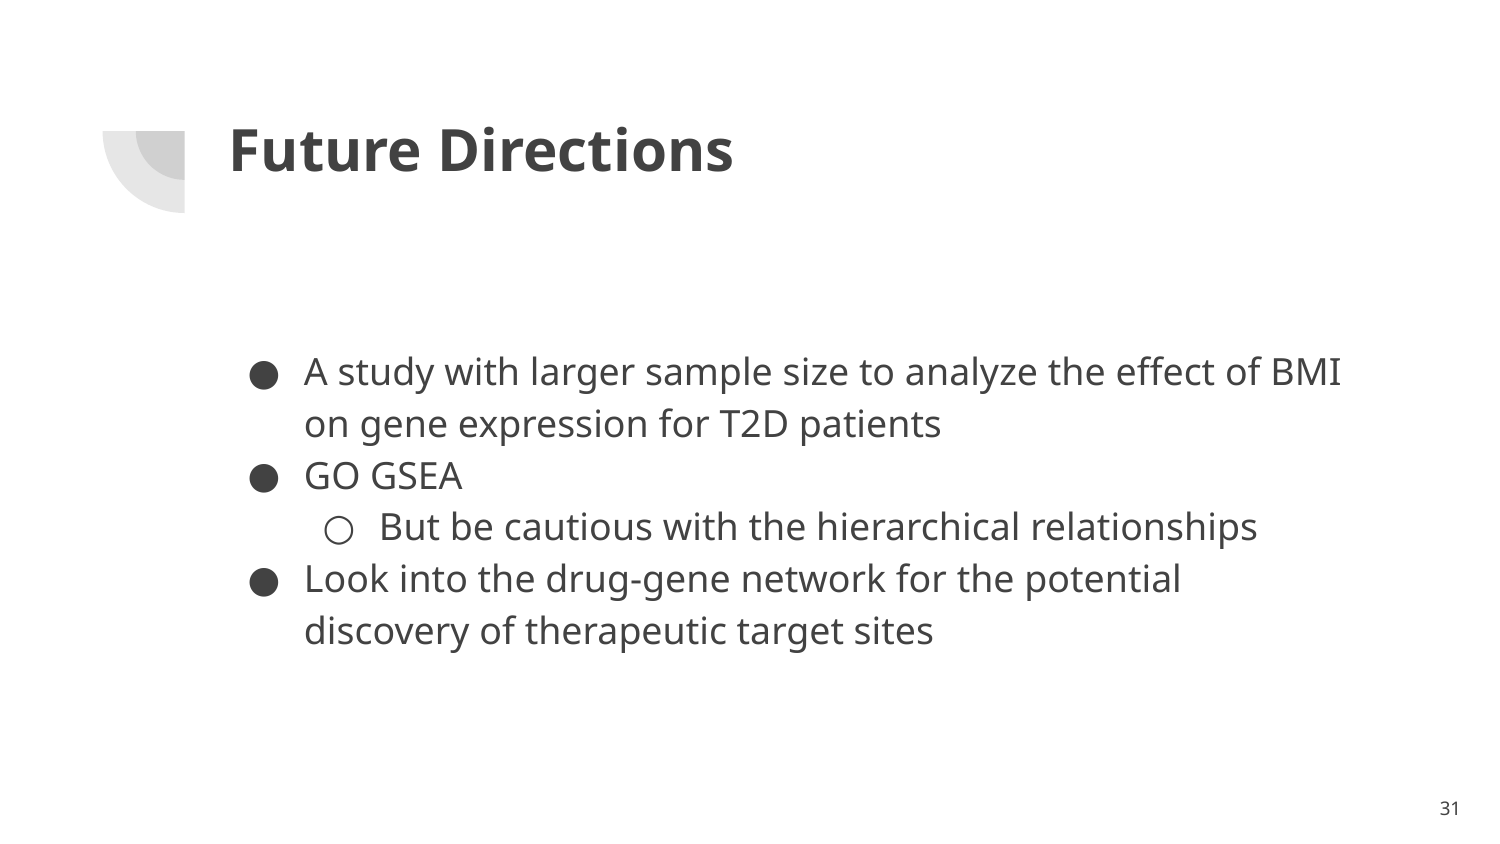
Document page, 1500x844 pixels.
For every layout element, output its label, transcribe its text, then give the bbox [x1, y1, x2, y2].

title Future Directions [213, 98, 1368, 263]
list A study with larger sample size to analyze the effect of BMI on gene expression for T2D patients GO GSEA But be cautious with the hierarchical relationships Look into the drug-gene network for the potential discovery of therapeutic target sites [213, 326, 1368, 744]
slide_number ‹#› [1386, 777, 1477, 842]
